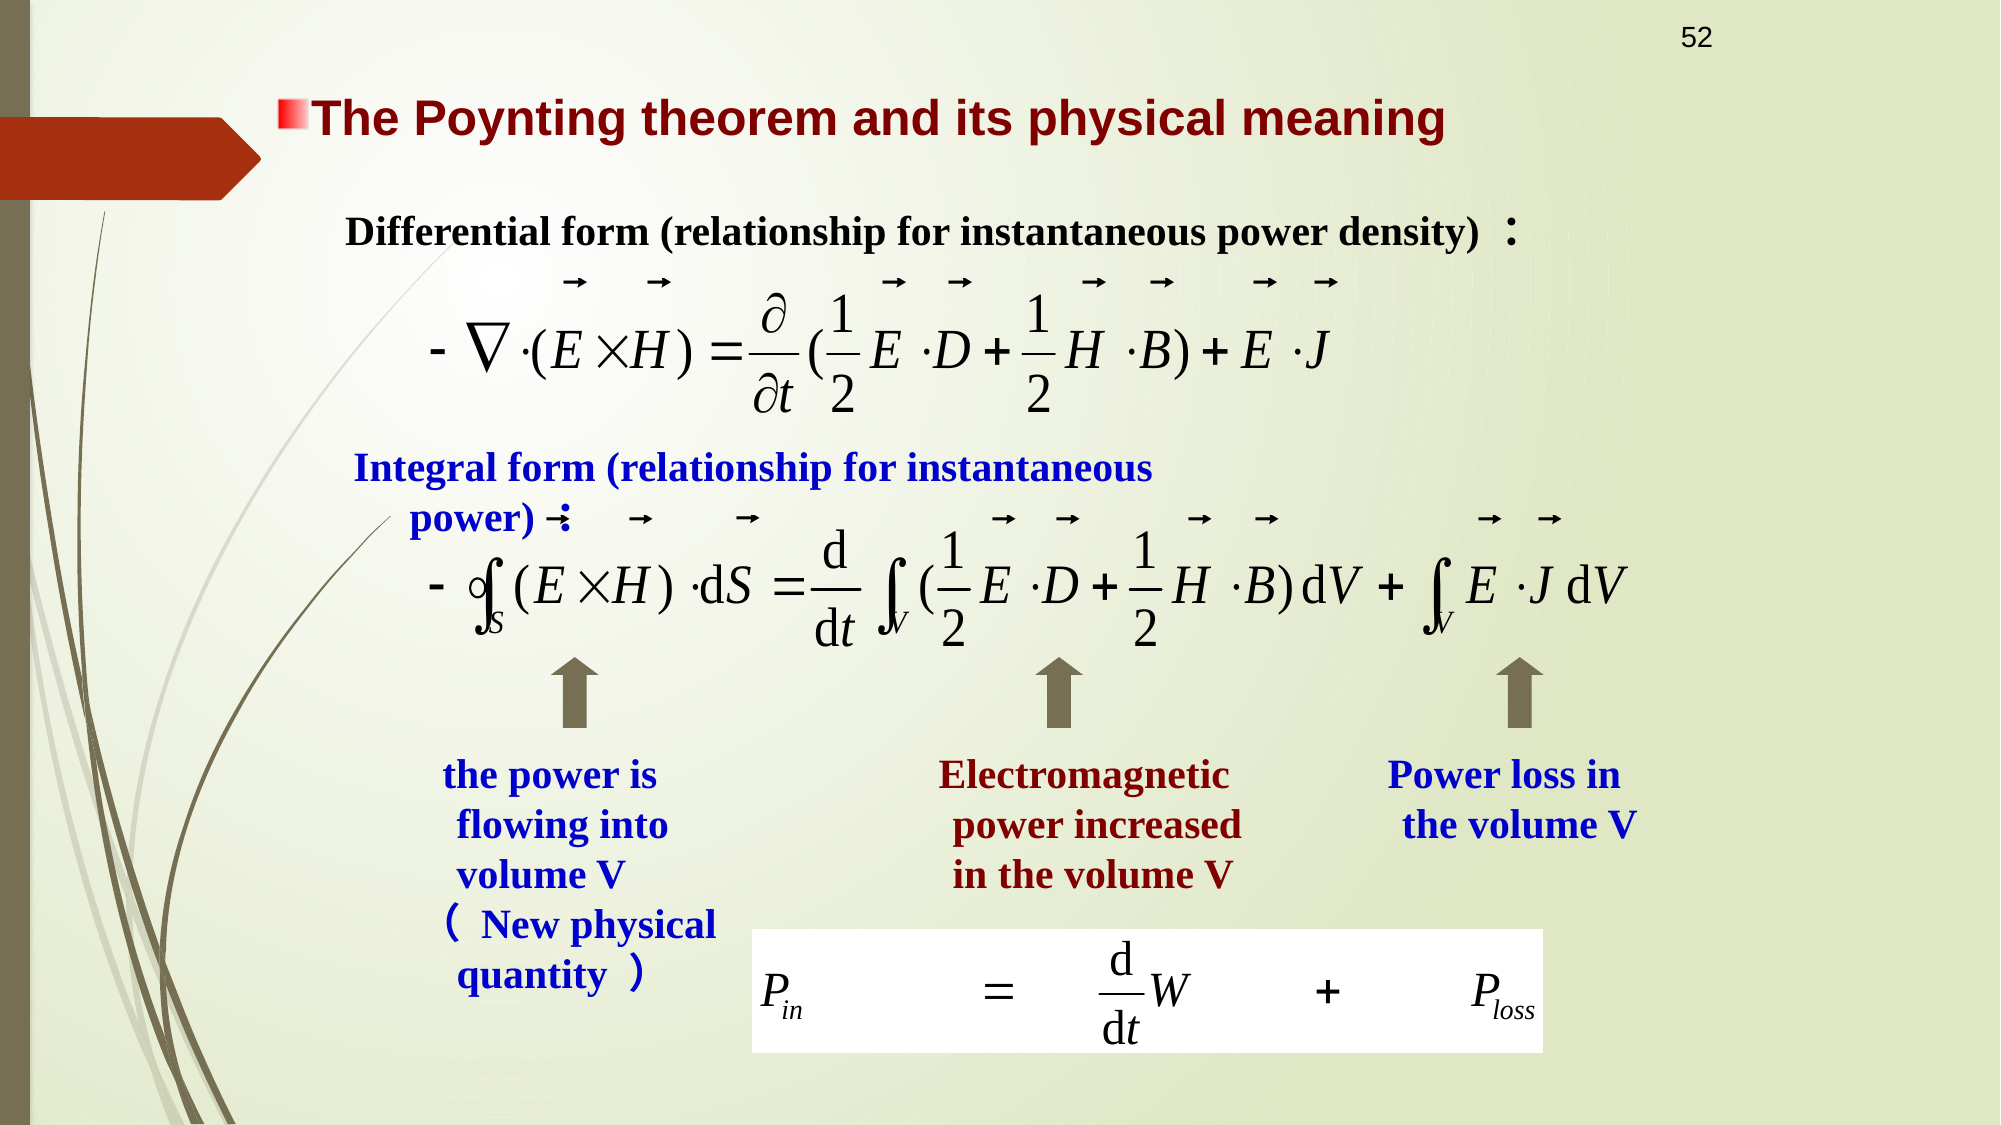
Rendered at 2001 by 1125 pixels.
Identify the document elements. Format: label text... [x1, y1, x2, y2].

text_box Differential form (relationship for instantaneous power density) ： [330, 196, 1567, 262]
text_box Electromagnetic power increased in the volume V [881, 739, 1296, 905]
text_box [420, 515, 1639, 656]
picture [276, 97, 312, 133]
text_box Integral form (relationship for instantaneous power) ： [338, 432, 1319, 548]
text_box 52 [1378, 10, 1729, 55]
text_box the power is flowing into volume V （ New physical quantity ） [385, 739, 752, 1005]
text_box [551, 663, 599, 728]
text_box [1035, 663, 1083, 728]
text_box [420, 278, 1342, 422]
text_box [1496, 663, 1544, 728]
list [751, 928, 1544, 1053]
text_box The Poynting theorem and its physical meaning [261, 78, 1650, 153]
text_box Power loss in the volume V [1330, 739, 1674, 855]
